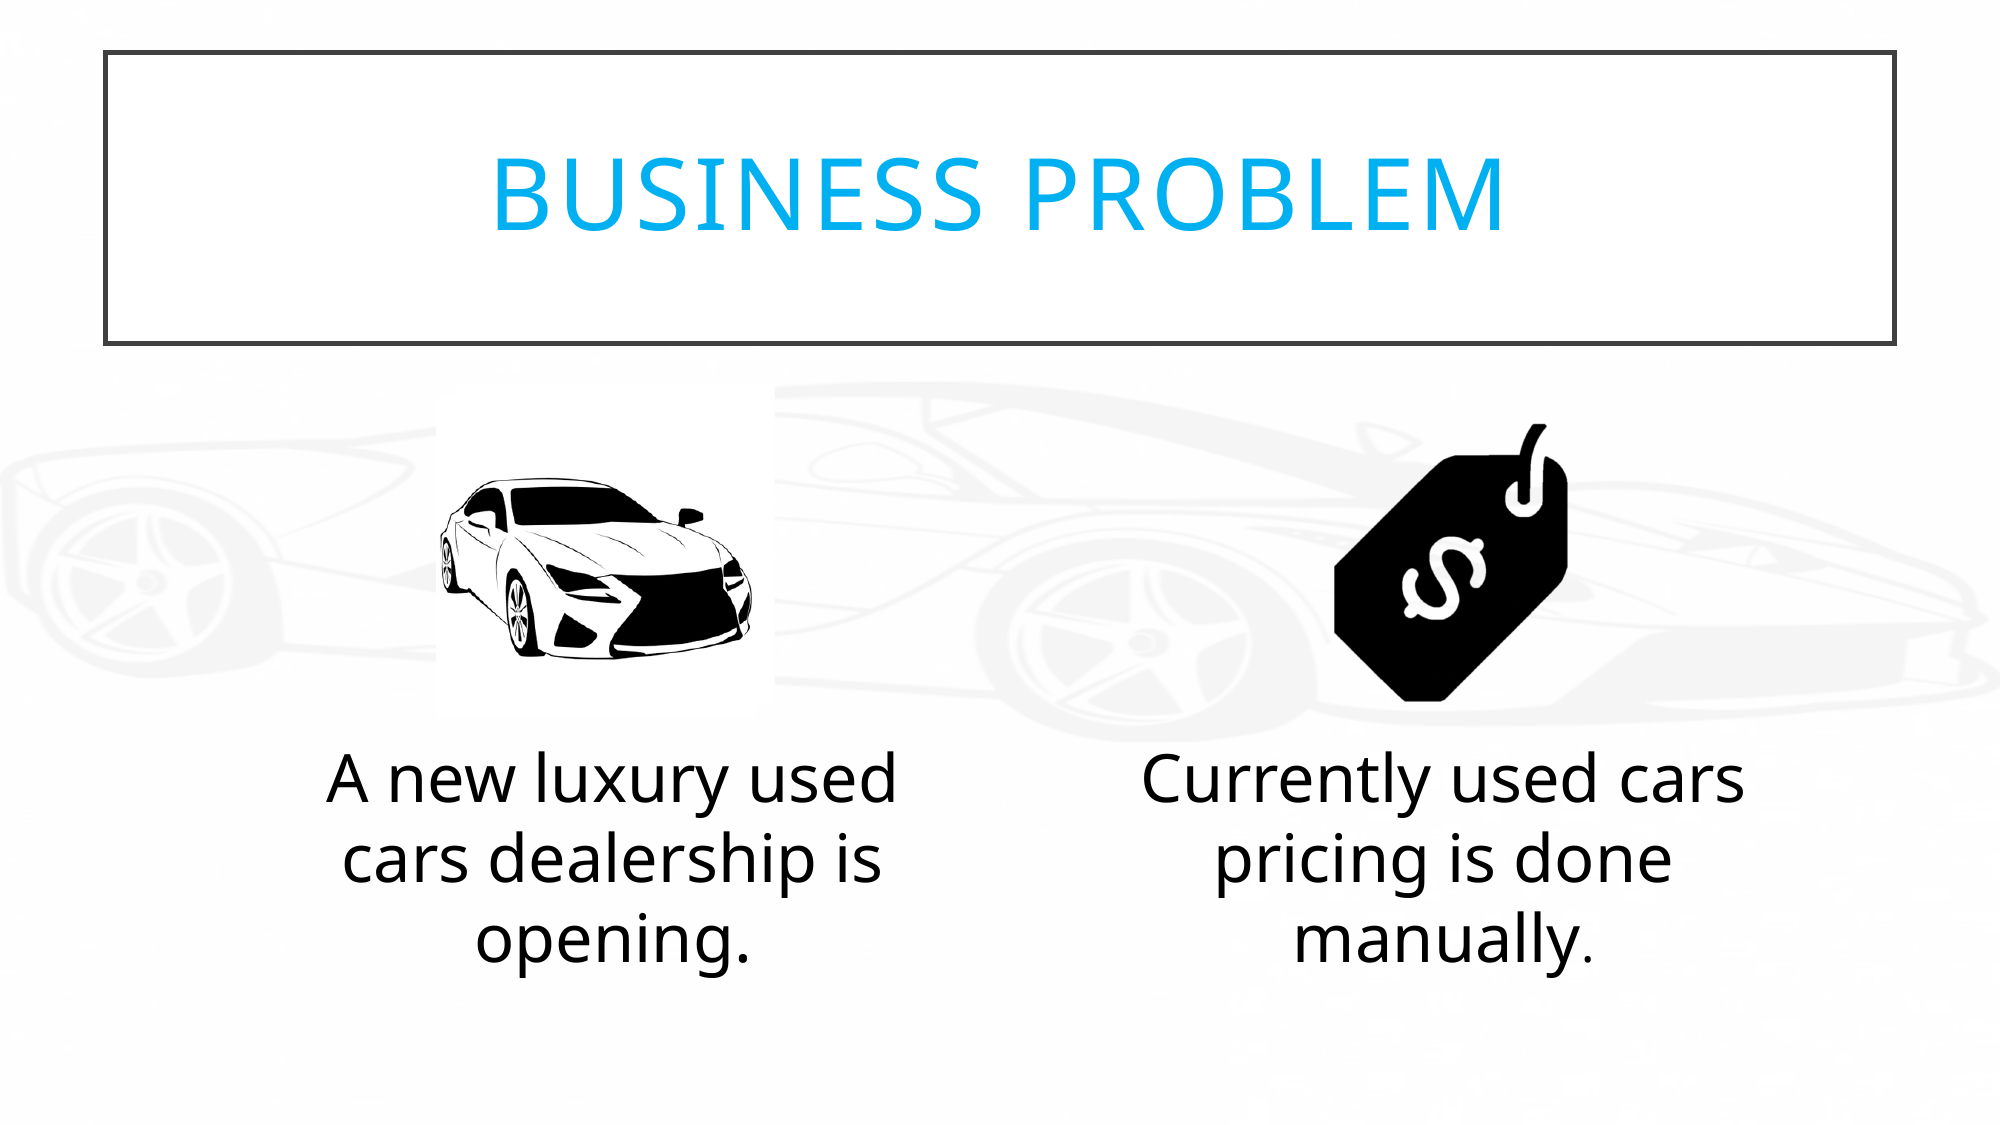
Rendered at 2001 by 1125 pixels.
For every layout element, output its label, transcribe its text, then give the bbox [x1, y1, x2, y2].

picture [1301, 389, 1633, 736]
title Business Problem [103, 50, 1897, 346]
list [105, 255, 1958, 1073]
